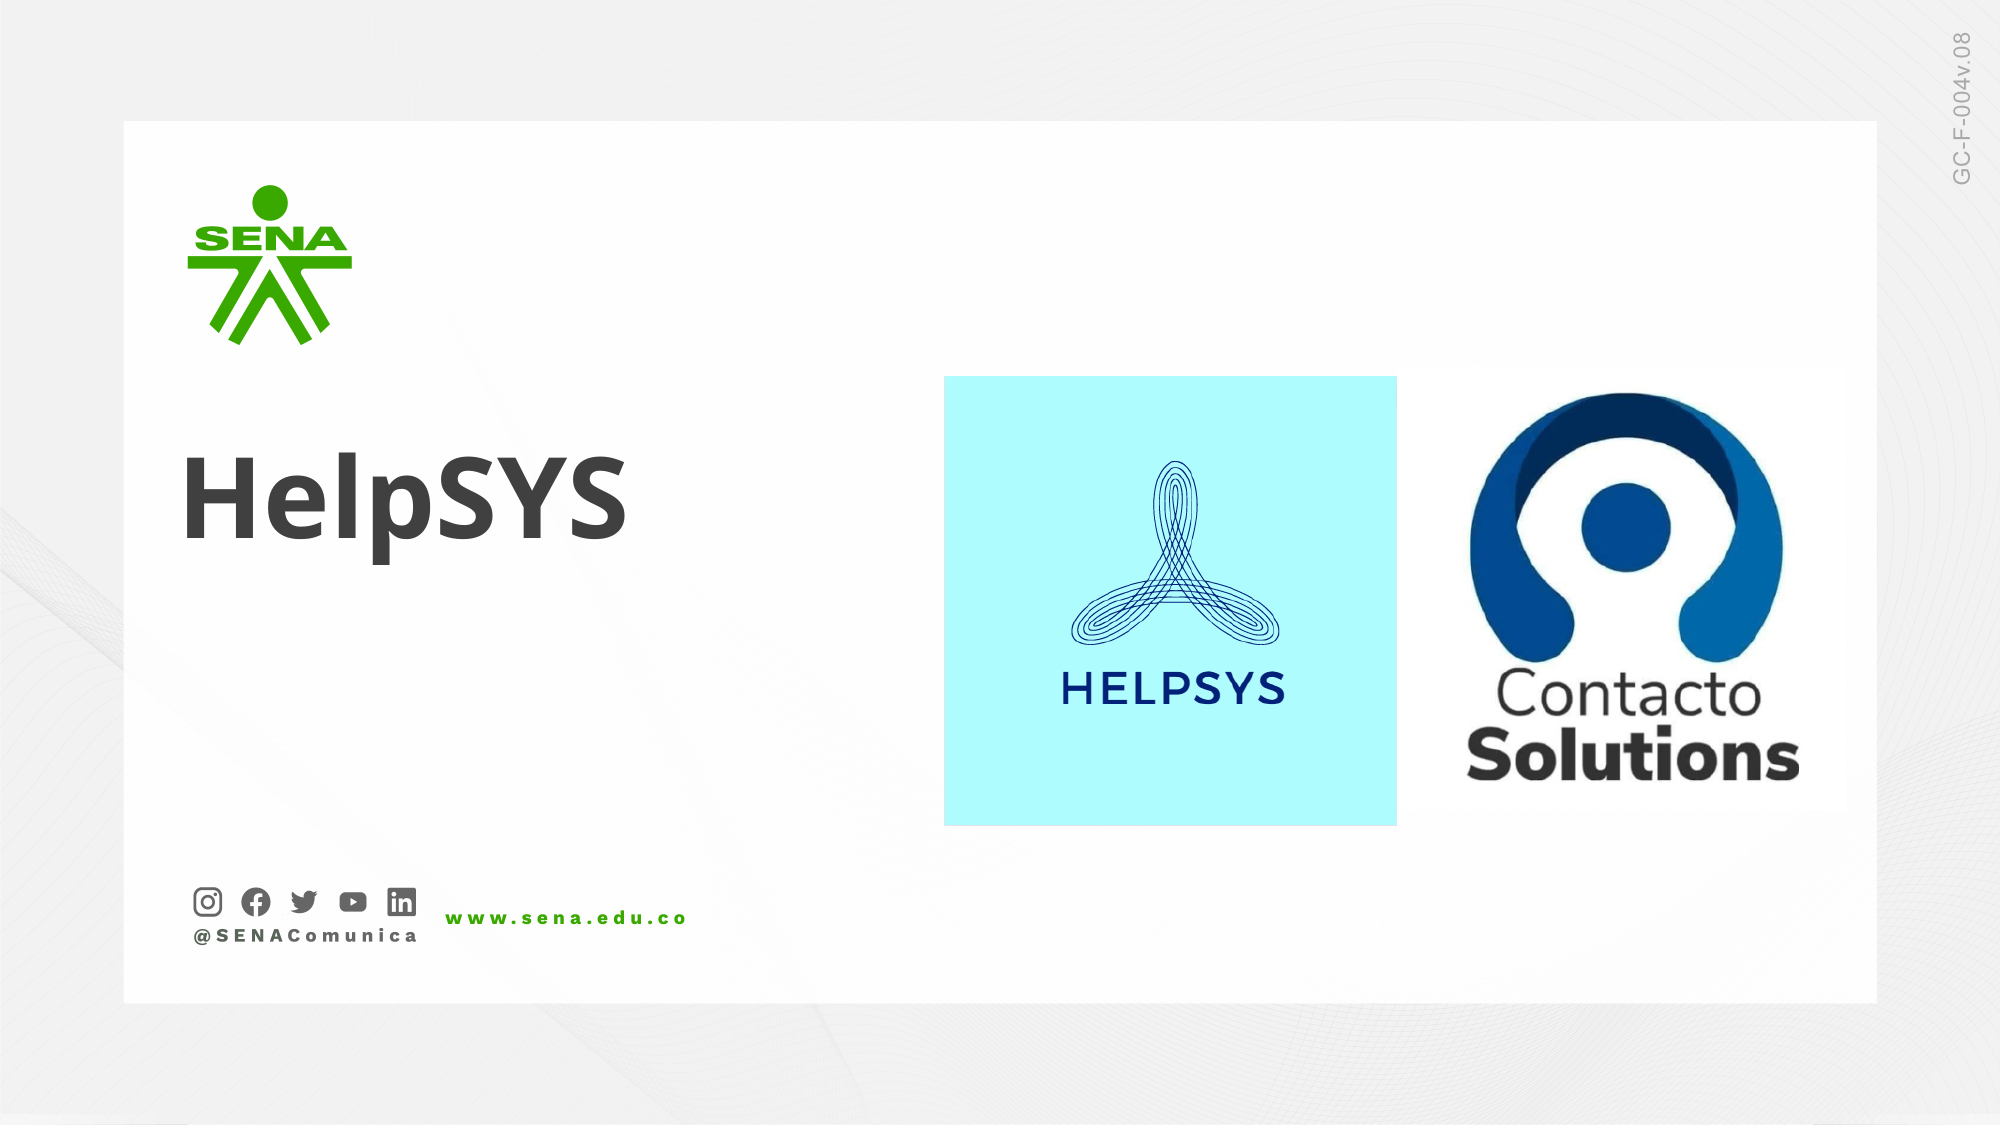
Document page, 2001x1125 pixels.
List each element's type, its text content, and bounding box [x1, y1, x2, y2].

text_box HelpSYS [163, 418, 939, 569]
picture [0, 0, 2000, 1125]
